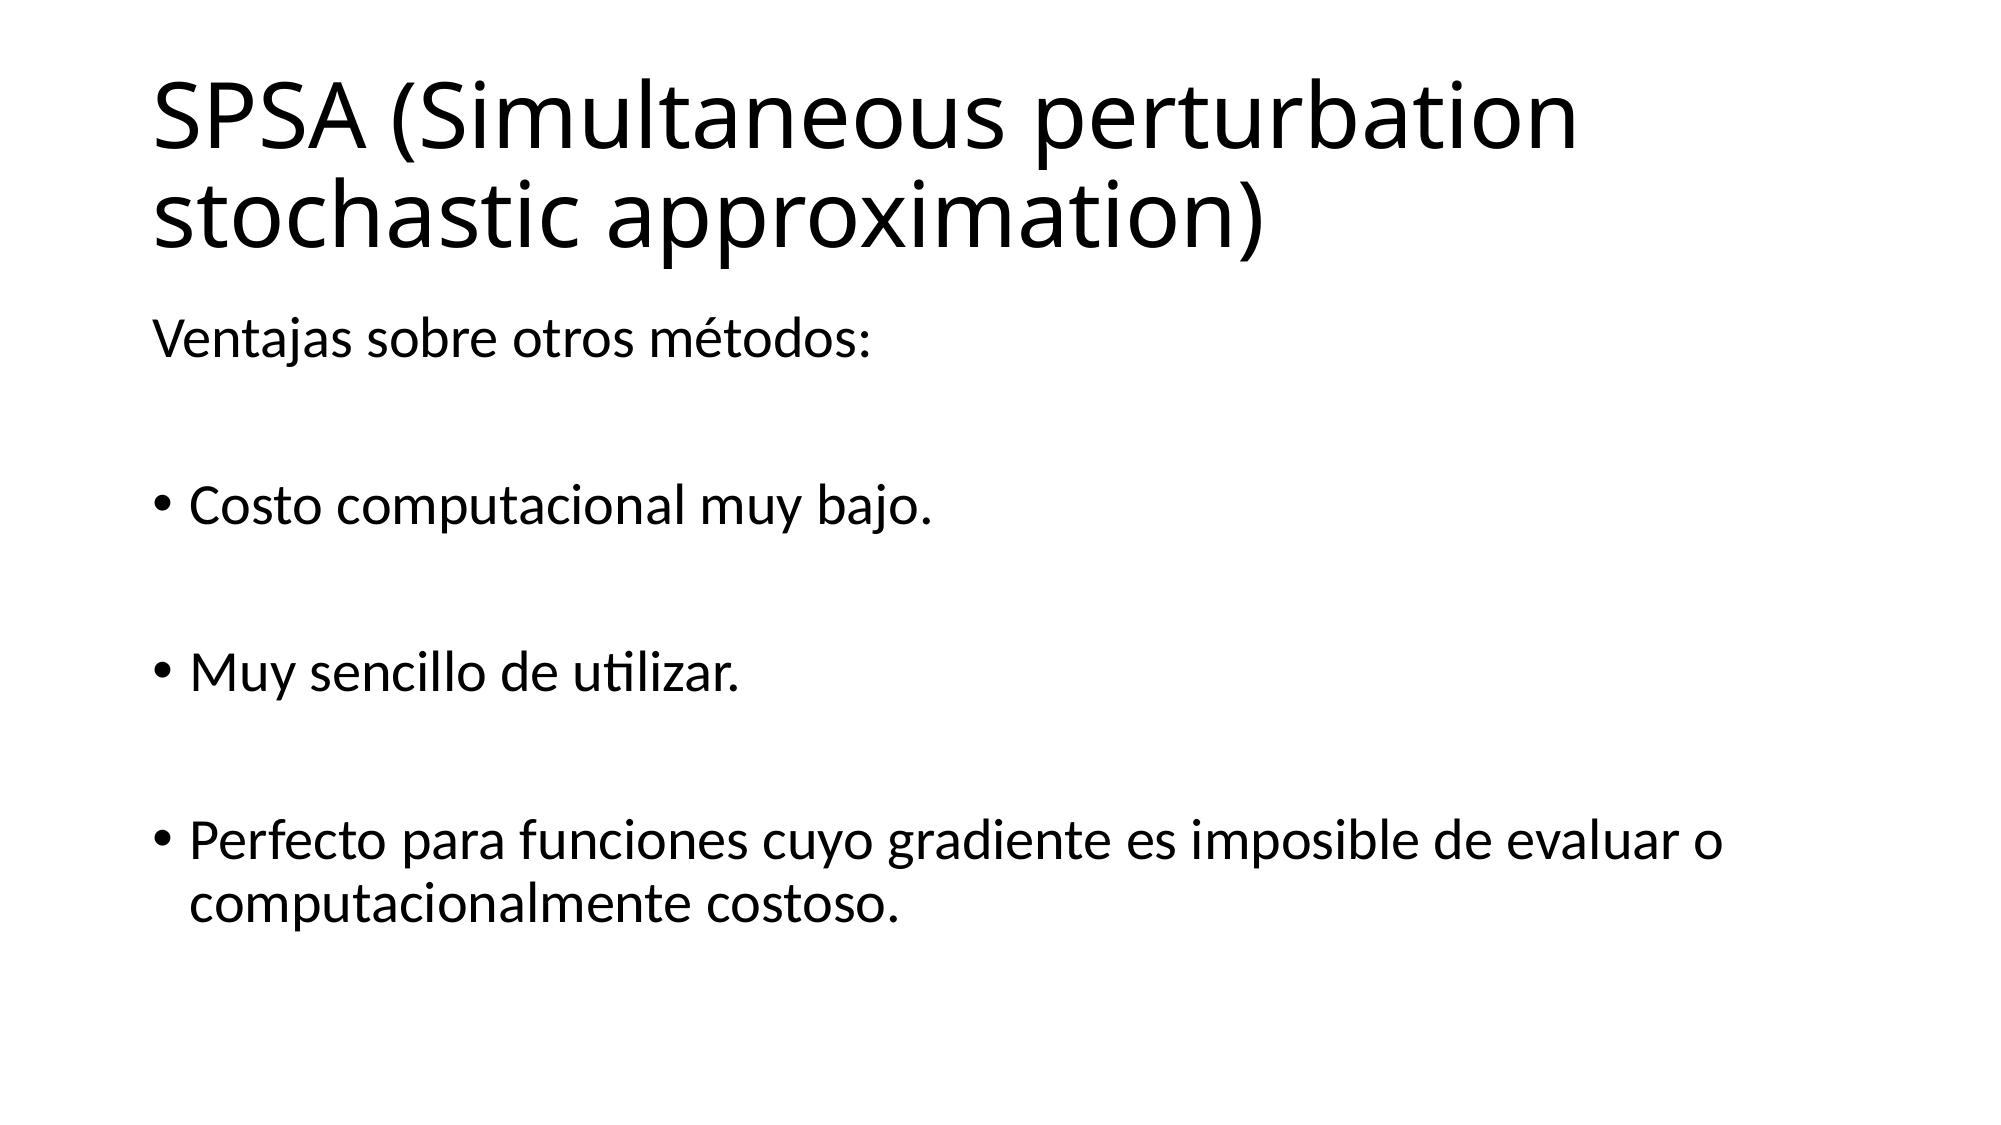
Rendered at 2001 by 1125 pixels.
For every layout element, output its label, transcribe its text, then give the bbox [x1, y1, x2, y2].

title SPSA (Simultaneous perturbation stochastic approximation) [137, 59, 1863, 278]
list Ventajas sobre otros métodos: Costo computacional muy bajo. Muy sencillo de utilizar. Perfecto para funciones cuyo gradiente es imposible de evaluar o computacionalmente costoso. [137, 299, 1863, 1014]
